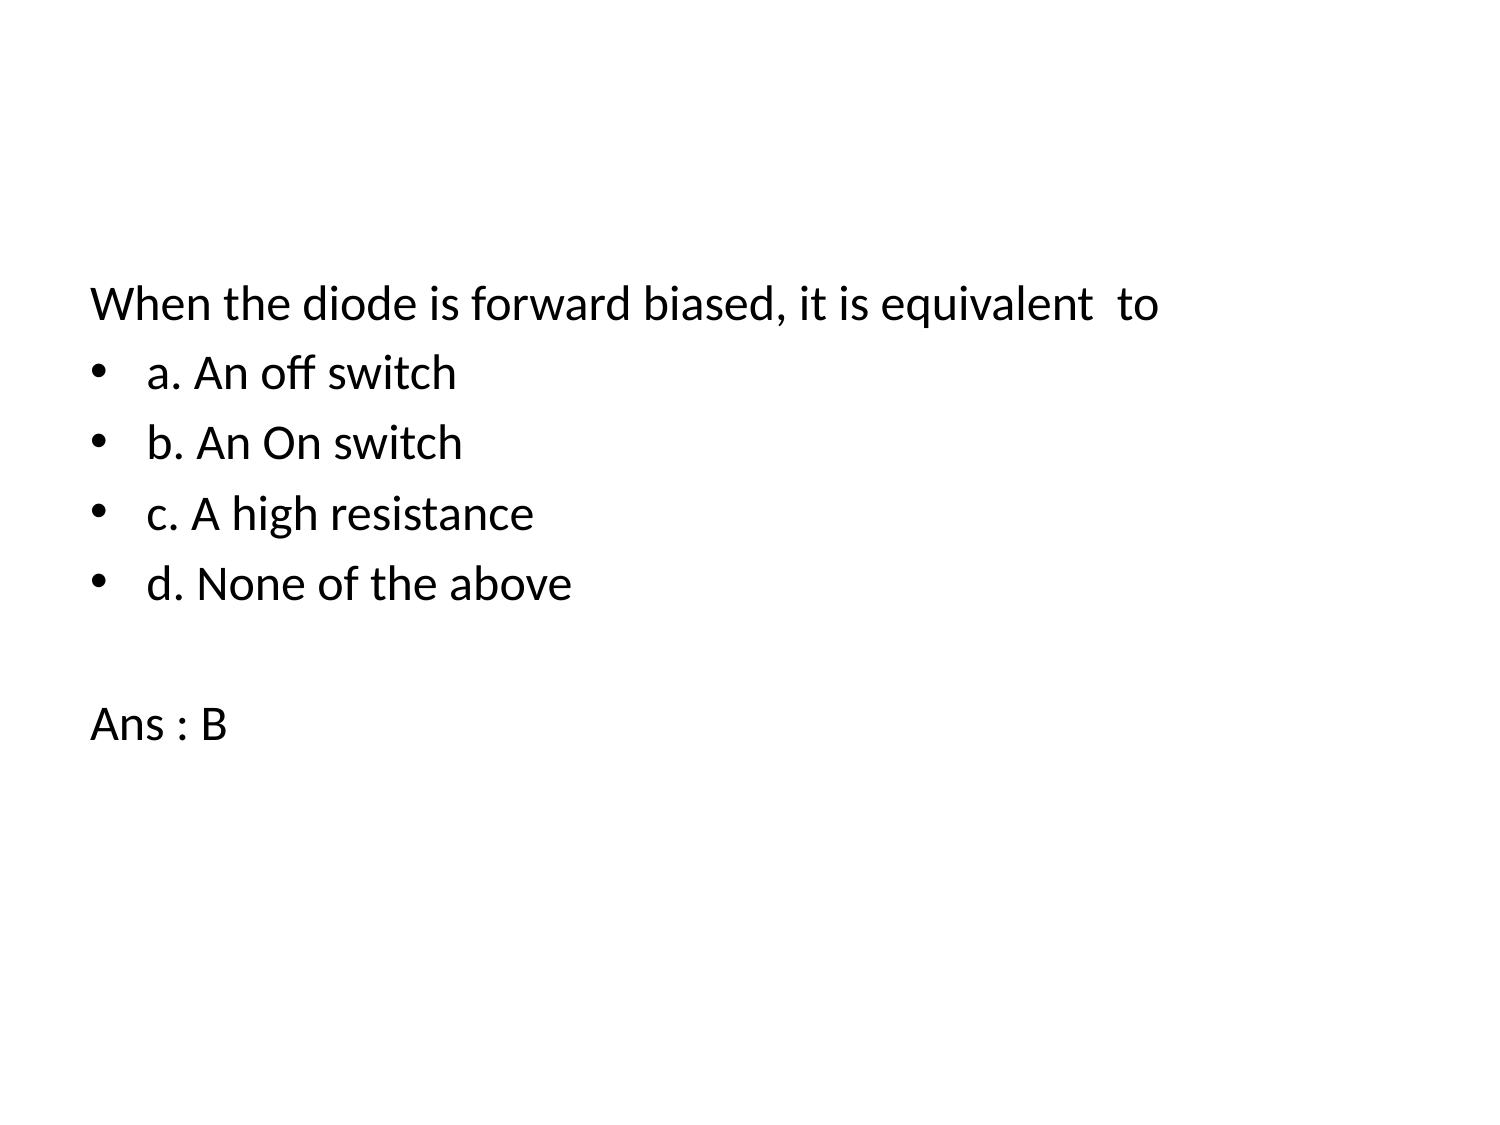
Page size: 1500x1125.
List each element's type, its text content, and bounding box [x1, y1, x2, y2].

list When the diode is forward biased, it is equivalent to a. An off switch b. An On switch c. A high resistance d. None of the above Ans : B [75, 262, 1425, 1005]
